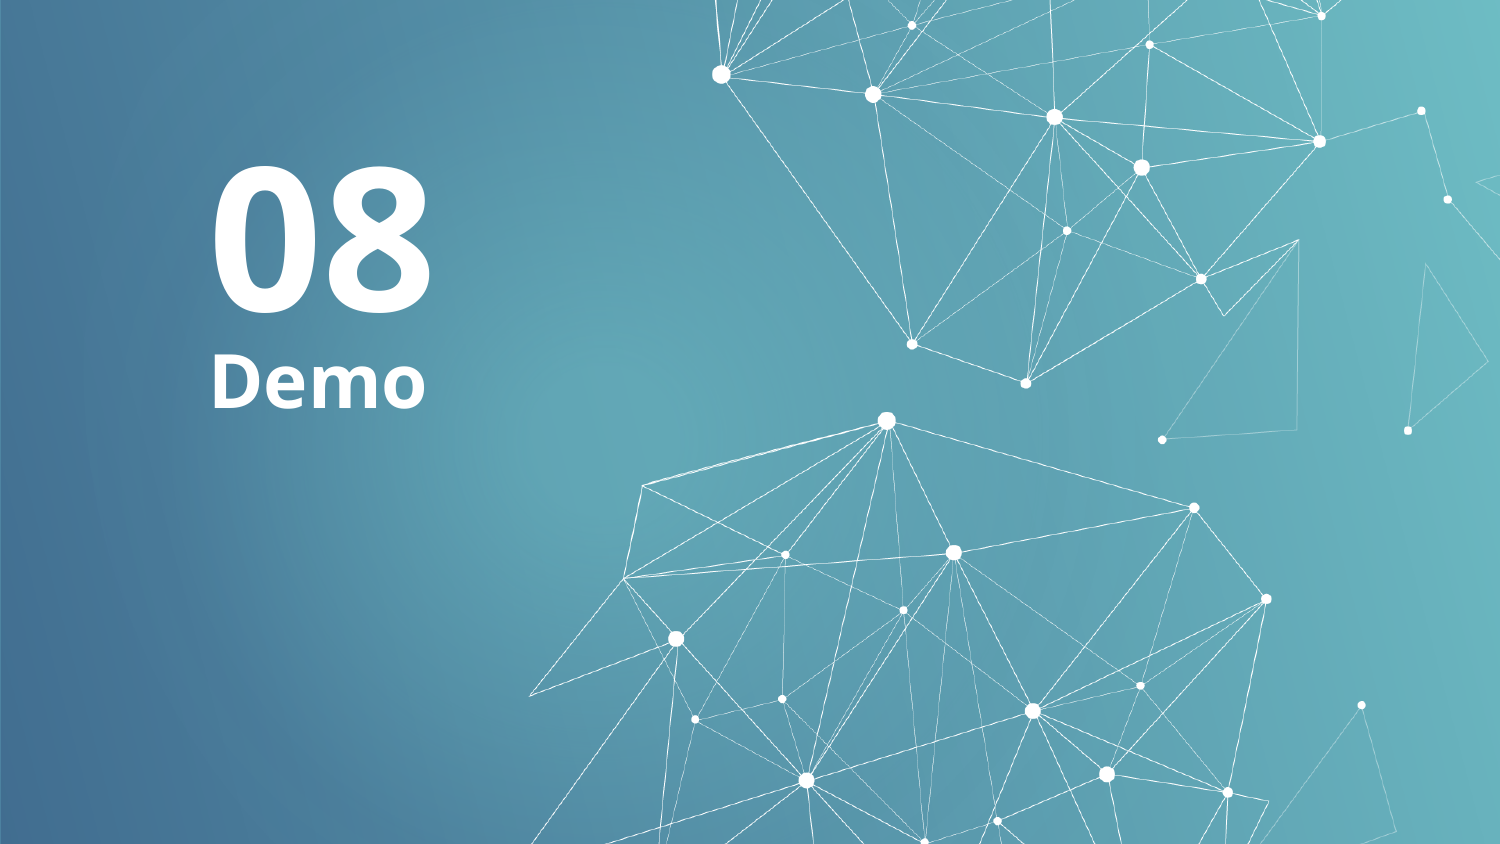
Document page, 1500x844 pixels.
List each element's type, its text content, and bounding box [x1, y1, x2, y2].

picture [0, 0, 1500, 844]
title Demo [193, 220, 1046, 537]
title 08 [193, 169, 683, 294]
